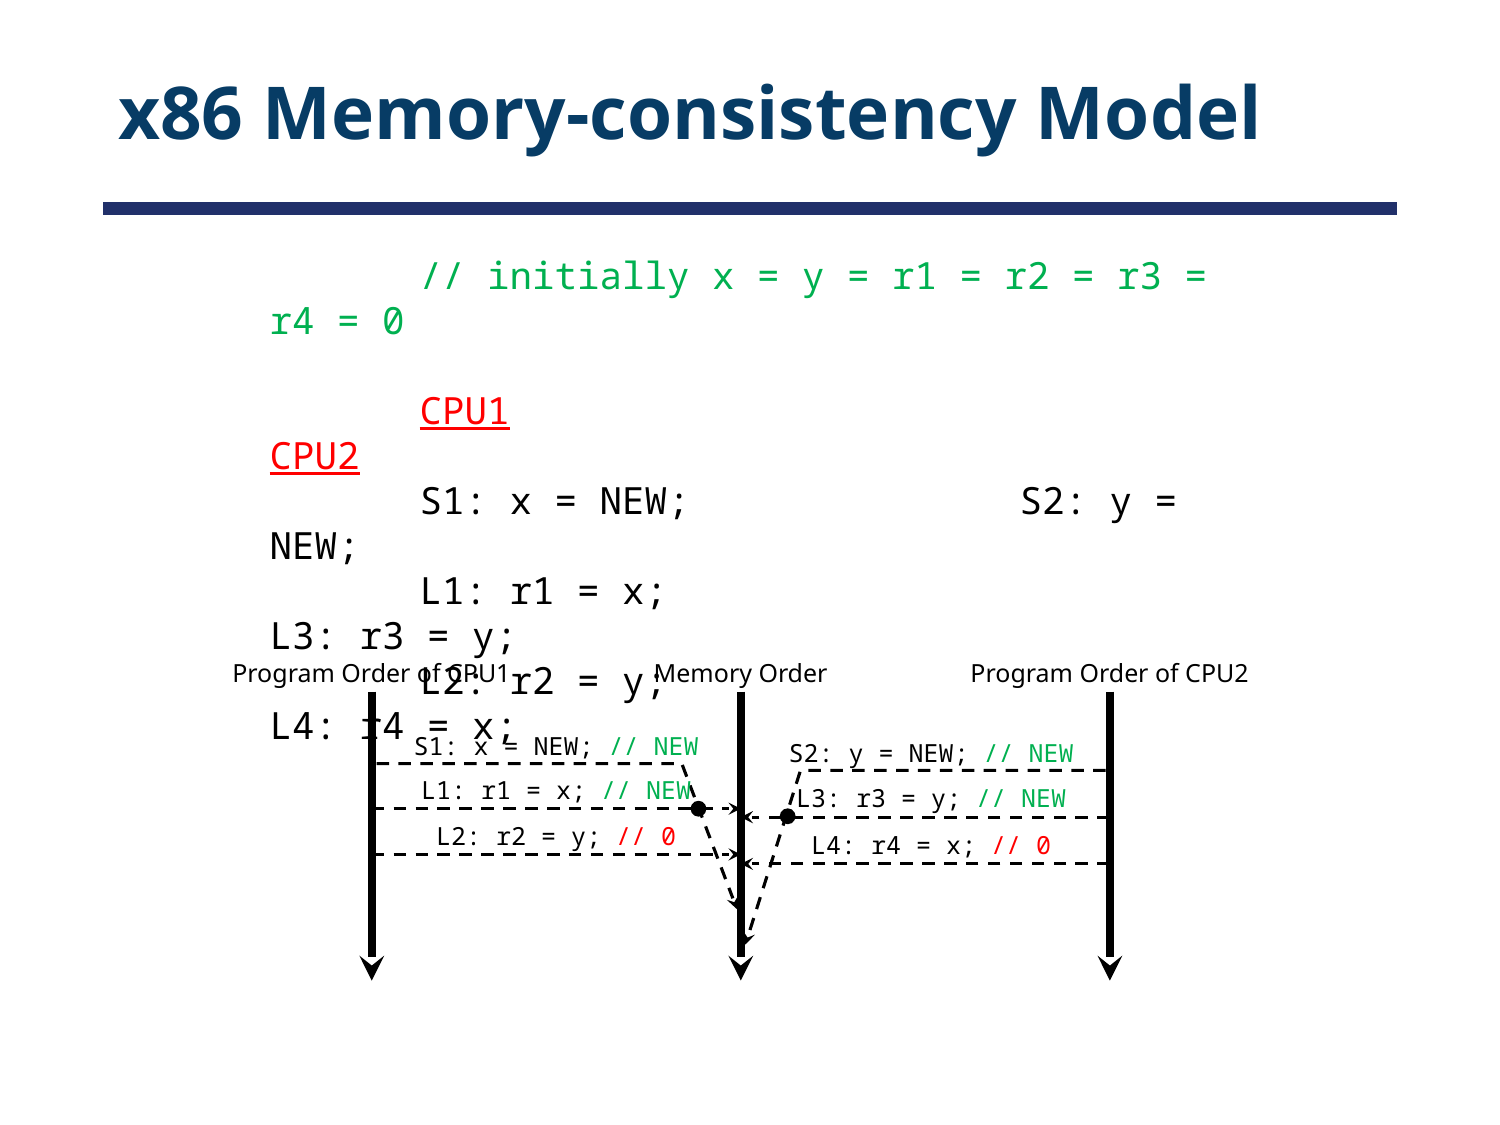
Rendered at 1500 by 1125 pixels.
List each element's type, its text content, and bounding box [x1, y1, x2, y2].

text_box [371, 766, 741, 816]
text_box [1106, 824, 1110, 868]
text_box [740, 775, 1110, 824]
title x86 Memory-consistency Model [103, 34, 1397, 197]
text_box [745, 824, 1106, 945]
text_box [232, 650, 1250, 981]
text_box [740, 824, 745, 868]
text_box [376, 816, 737, 910]
text_box // initially x = y = r1 = r2 = r3 = r4 = 0 CPU1 CPU2 S1: x = NEW; S2: y = NEW; L1: r1 = x; L3: r3 = y; L2: r2 = y; L4: r4 = x; [254, 244, 1236, 650]
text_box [376, 723, 737, 766]
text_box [371, 816, 376, 859]
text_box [745, 729, 1106, 775]
